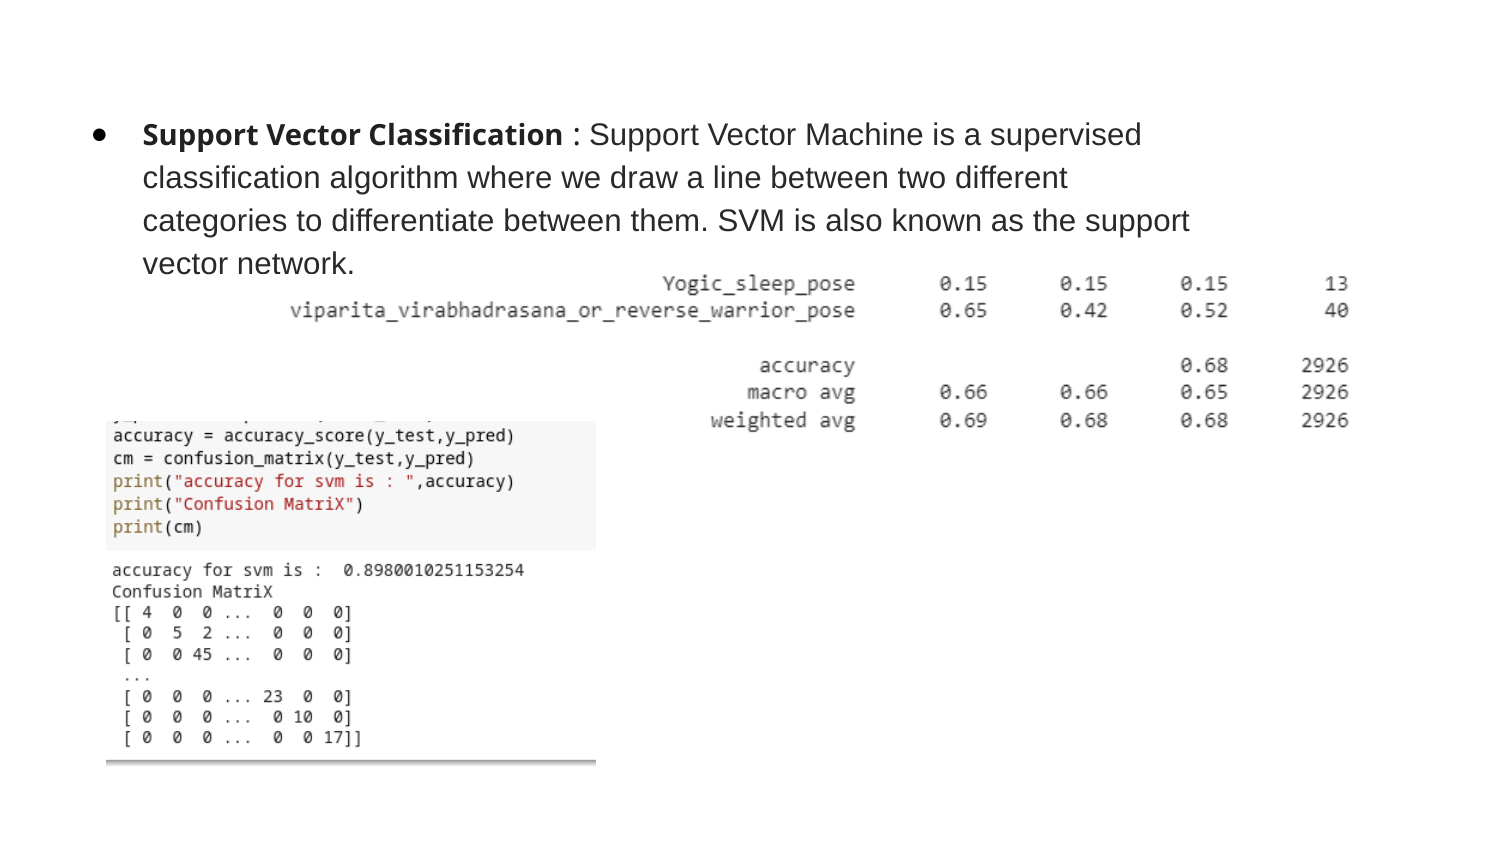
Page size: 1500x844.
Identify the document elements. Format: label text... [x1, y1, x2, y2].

text_box Support Vector Classification : Support Vector Machine is a supervised classification algorithm where we draw a line between two different categories to differentiate between them. SVM is also known as the support vector network. [52, 93, 1224, 400]
picture [105, 274, 1500, 766]
